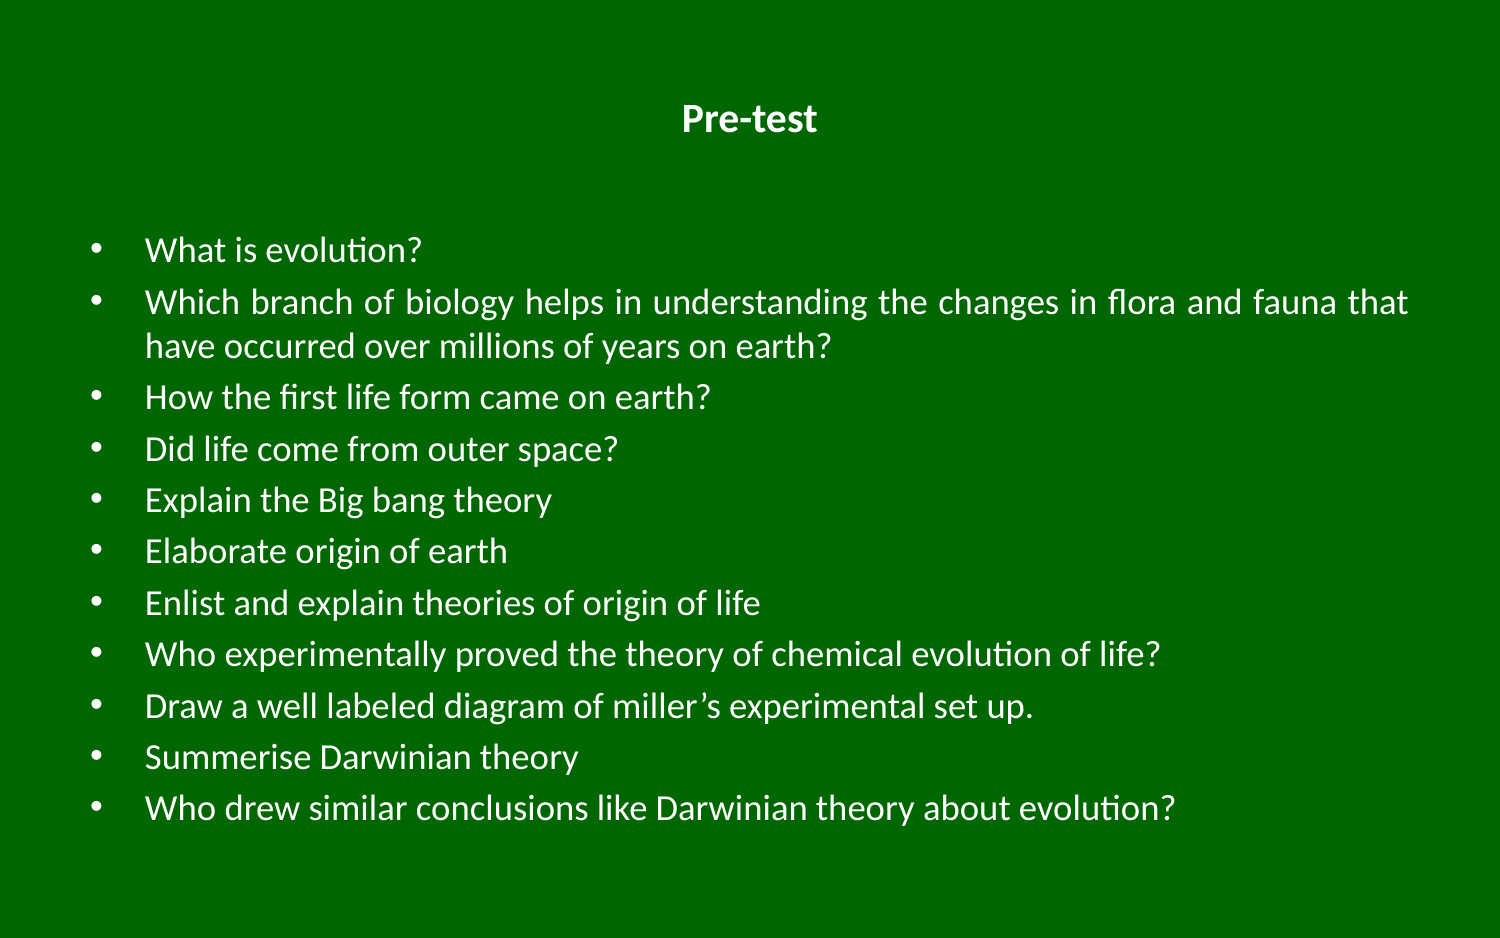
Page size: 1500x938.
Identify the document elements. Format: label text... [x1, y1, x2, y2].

title Pre-test [75, 37, 1425, 194]
list What is evolution? Which branch of biology helps in understanding the changes in flora and fauna that have occurred over millions of years on earth? How the first life form came on earth? Did life come from outer space? Explain the Big bang theory Elaborate origin of earth Enlist and explain theories of origin of life Who experimentally proved the theory of chemical evolution of life? Draw a well labeled diagram of miller’s experimental set up. Summerise Darwinian theory Who drew similar conclusions like Darwinian theory about evolution? [75, 218, 1425, 838]
